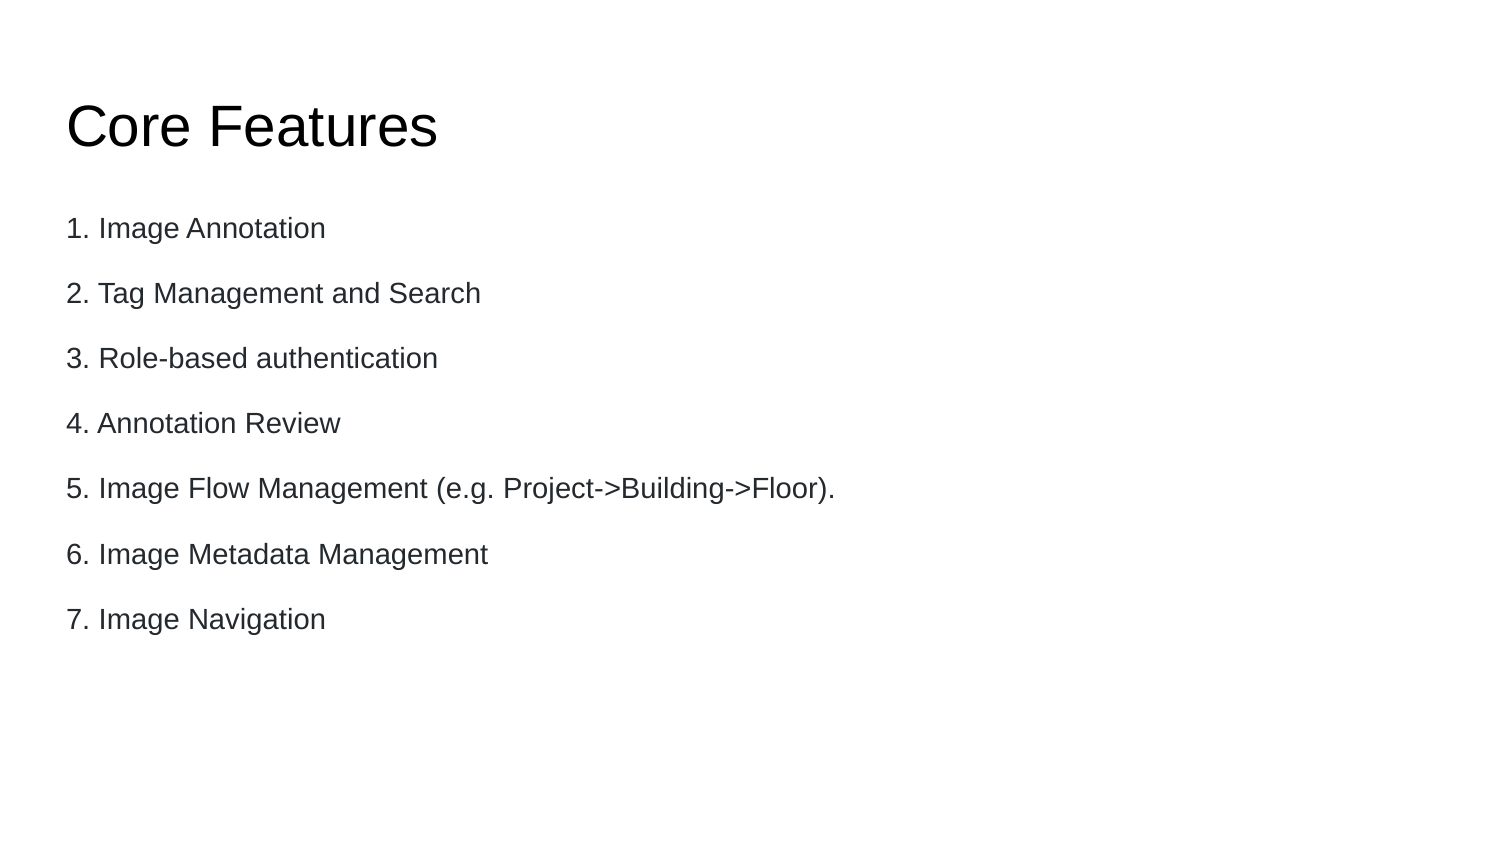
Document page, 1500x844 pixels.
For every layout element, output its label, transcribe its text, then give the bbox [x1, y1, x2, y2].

list 1. Image Annotation 2. Tag Management and Search 3. Role-based authentication 4. Annotation Review 5. Image Flow Management (e.g. Project->Building->Floor). 6. Image Metadata Management 7. Image Navigation [51, 189, 1449, 750]
title Core Features [51, 72, 1449, 167]
